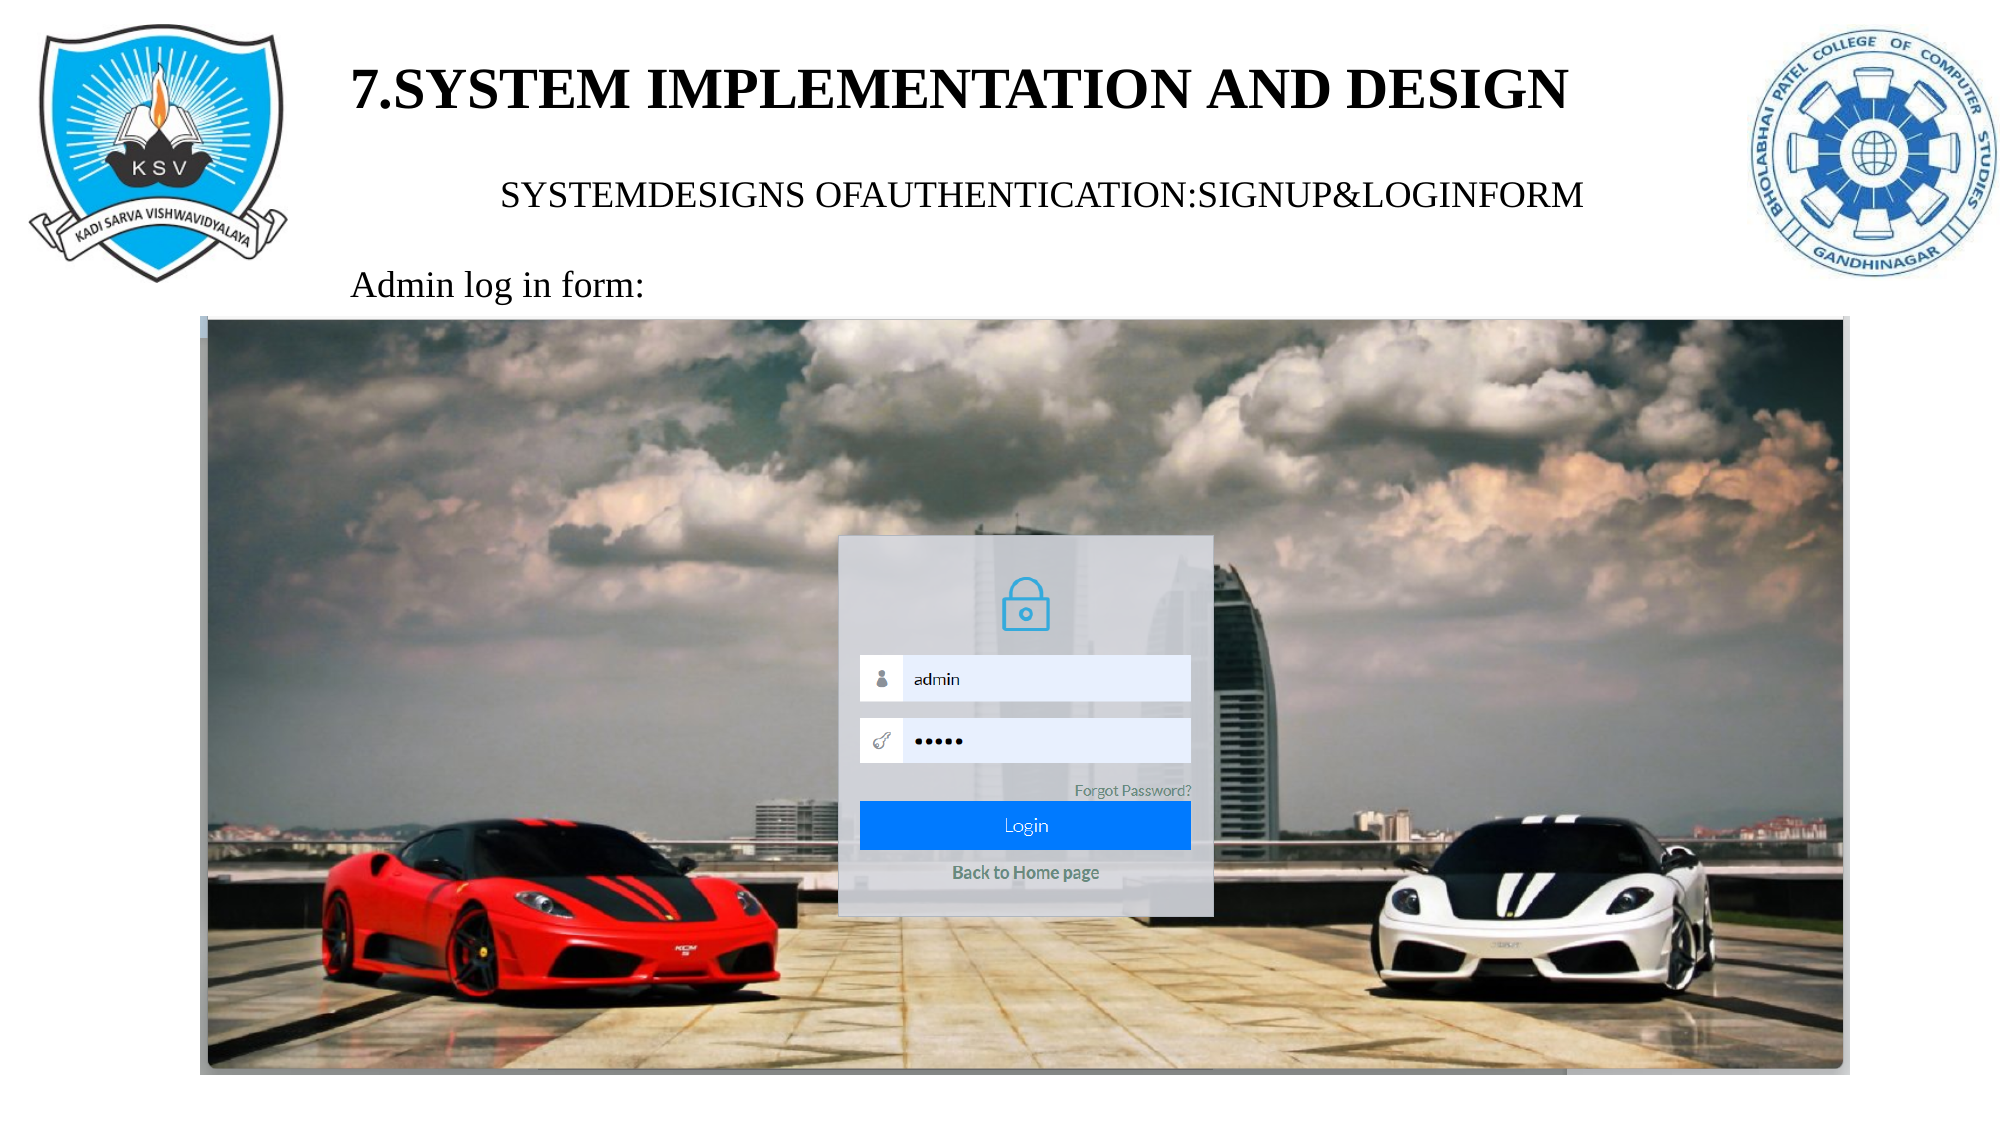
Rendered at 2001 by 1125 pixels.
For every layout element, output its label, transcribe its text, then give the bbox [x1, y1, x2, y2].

title 7.SYSTEM IMPLEMENTATION AND DESIGN SYSTEMDESIGNS OFAUTHENTICATION:SIGNUP&LOGINFORM Admin log in form: [350, 50, 1663, 308]
picture [28, 24, 288, 283]
picture [1747, 24, 2000, 281]
picture [199, 315, 1851, 1076]
